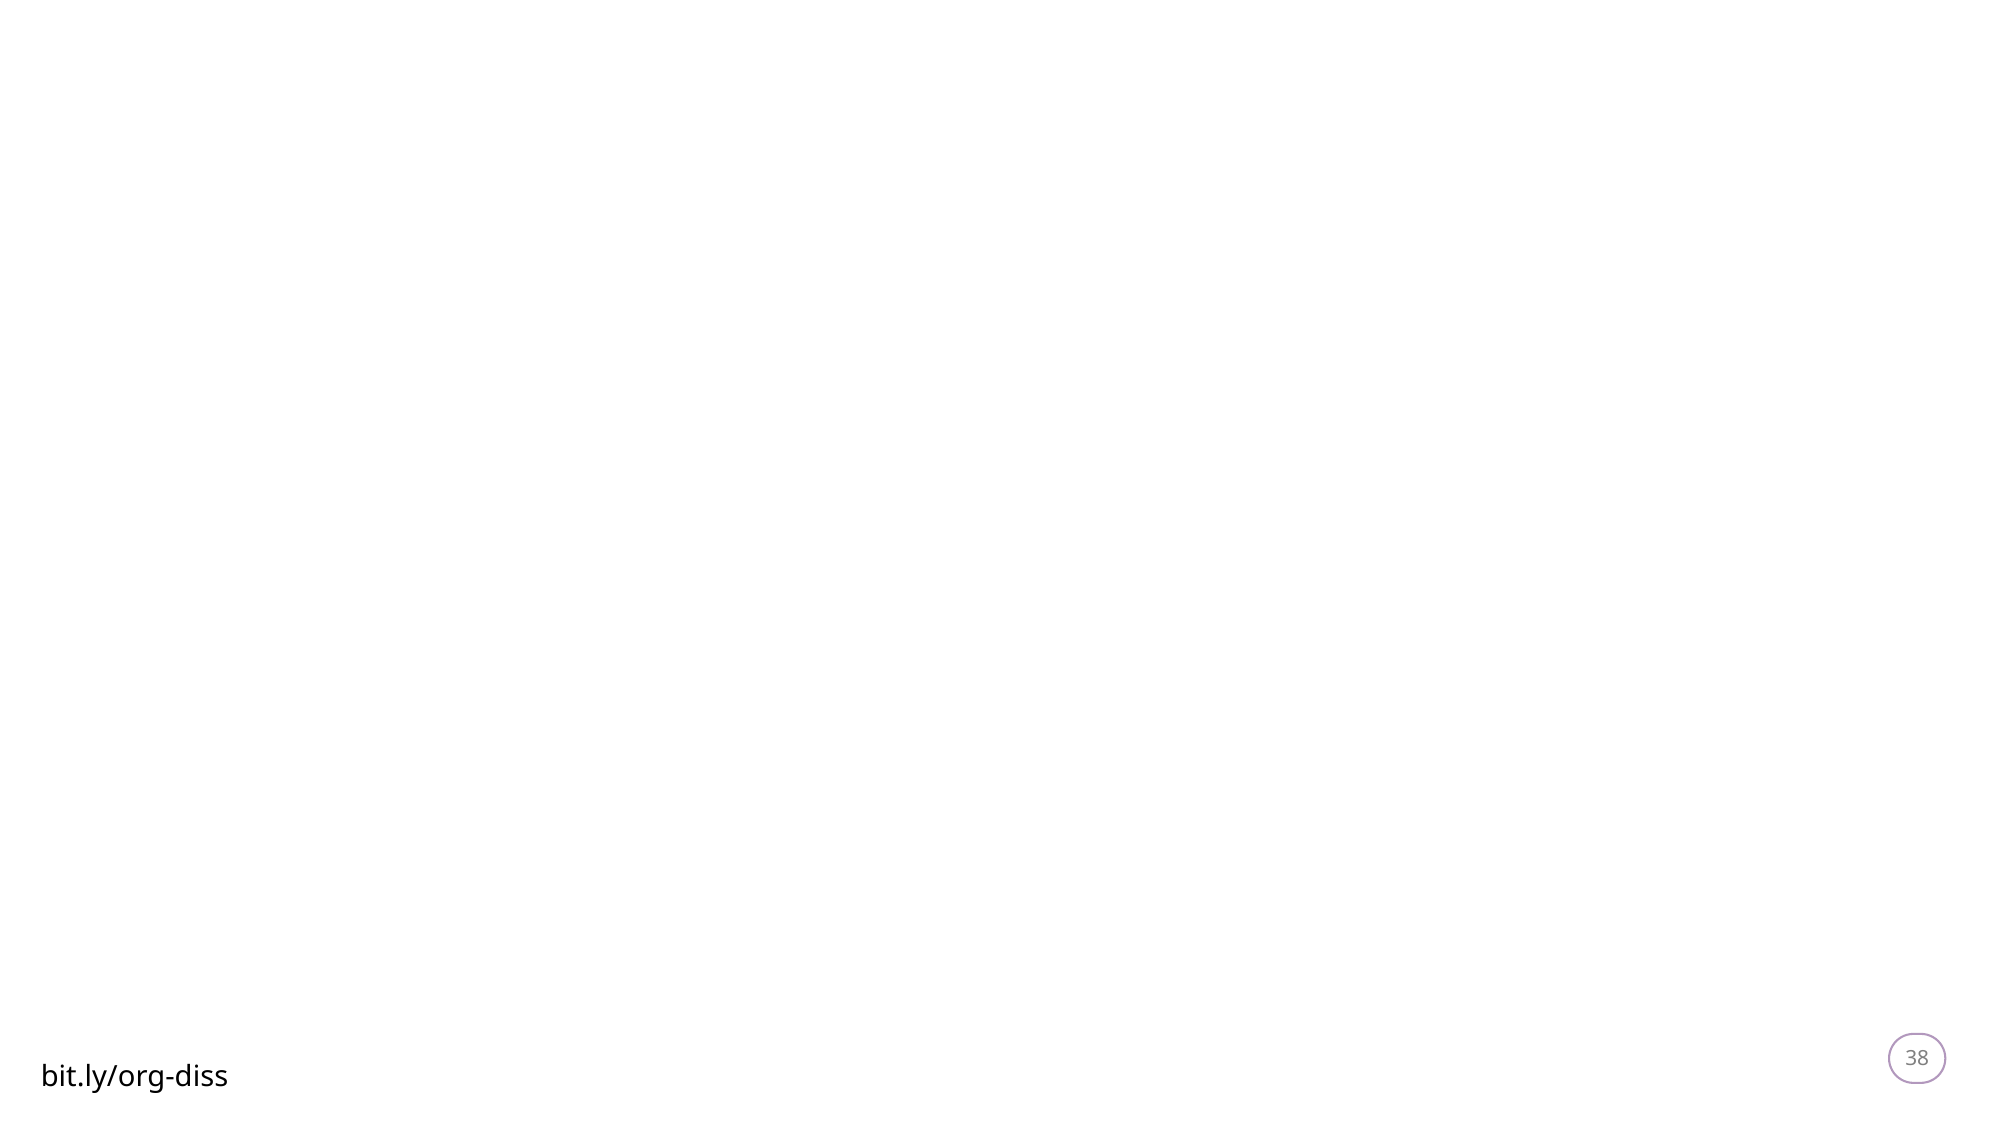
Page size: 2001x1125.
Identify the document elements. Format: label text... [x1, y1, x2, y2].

slide_number 38 [1881, 1026, 1953, 1091]
